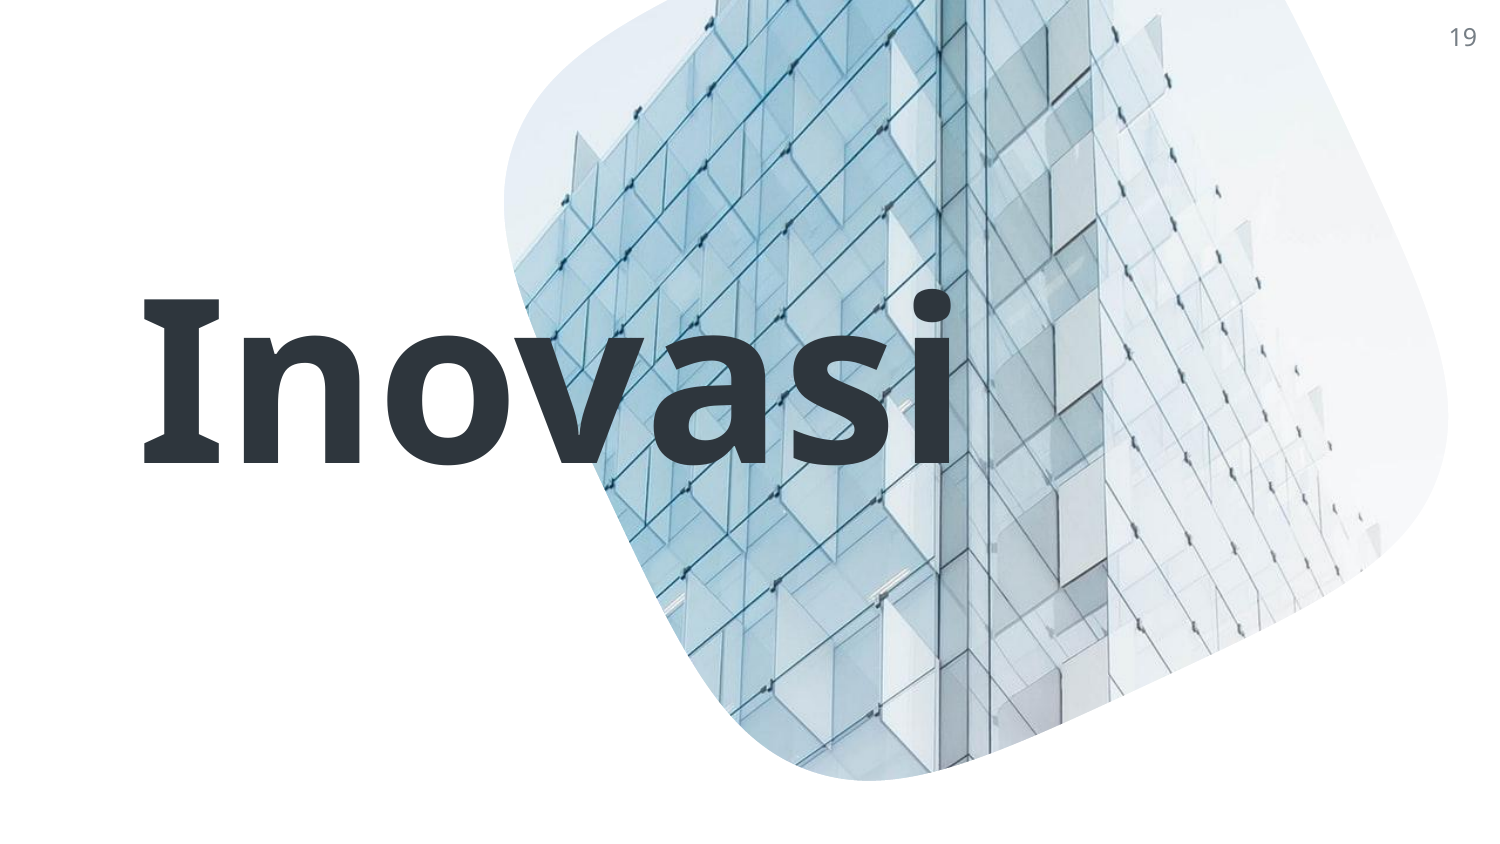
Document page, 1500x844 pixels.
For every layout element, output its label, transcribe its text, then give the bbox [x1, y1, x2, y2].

picture [504, 0, 1448, 780]
slide_number 19 [1387, 21, 1478, 86]
title Inovasi [137, 234, 1363, 481]
